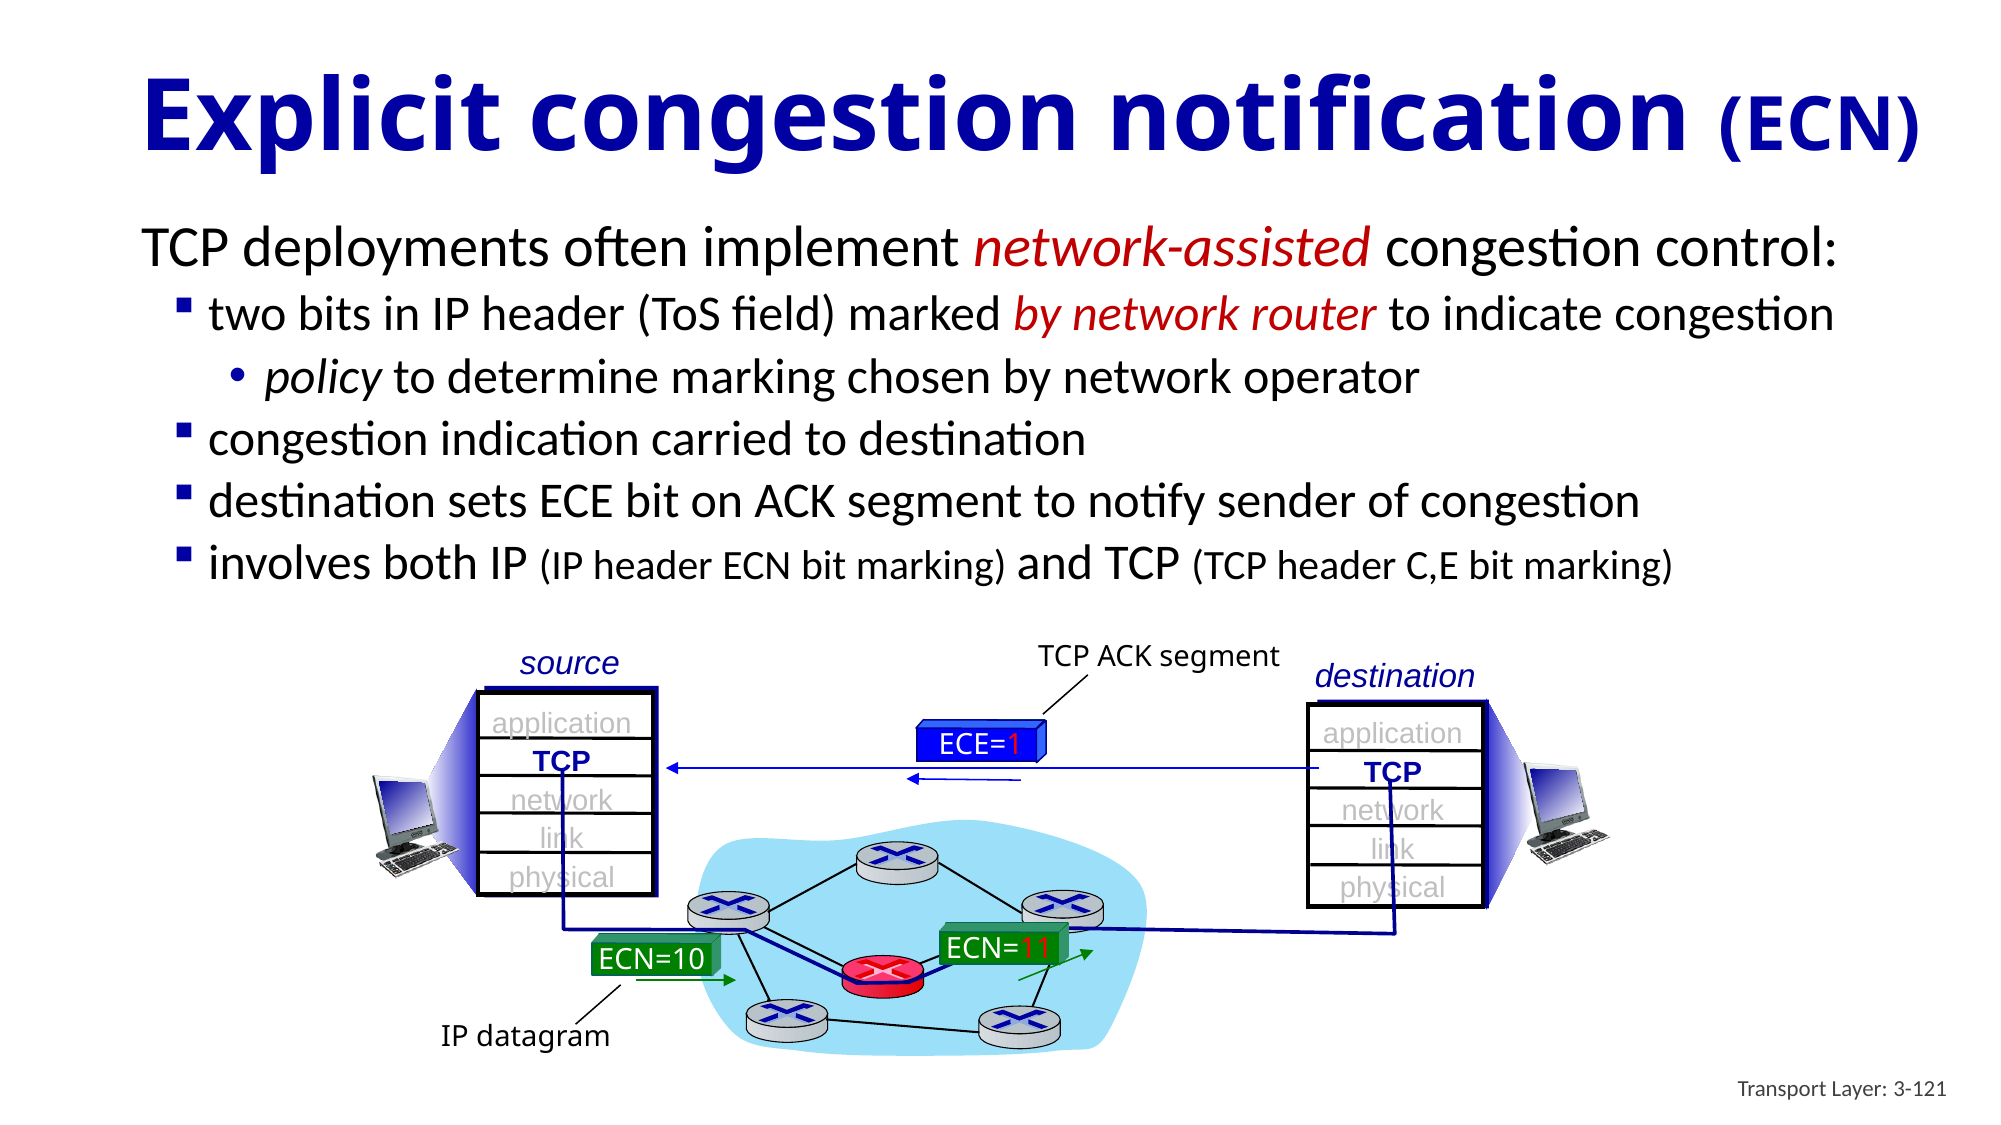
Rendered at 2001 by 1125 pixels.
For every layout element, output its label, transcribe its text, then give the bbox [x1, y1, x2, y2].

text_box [369, 633, 1631, 1057]
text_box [529, 932, 775, 984]
title Explicit congestion notification (ECN) [124, 44, 1994, 192]
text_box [1026, 629, 1293, 715]
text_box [665, 717, 1320, 781]
text_box TCP deployments often implement network-assisted congestion control: two bits in IP header (ToS field) marked by network router to indicate congestion policy to determine marking chosen by network operator congestion indication carried to destination destination sets ECE bit on ACK segment to notify sender of congestion involves both IP (IP header ECN bit marking) and TCP (TCP header C,E bit marking) [118, 208, 1952, 639]
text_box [430, 984, 622, 1061]
slide_number Transport Layer: 3-121 [1512, 1056, 1963, 1117]
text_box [876, 921, 1122, 981]
